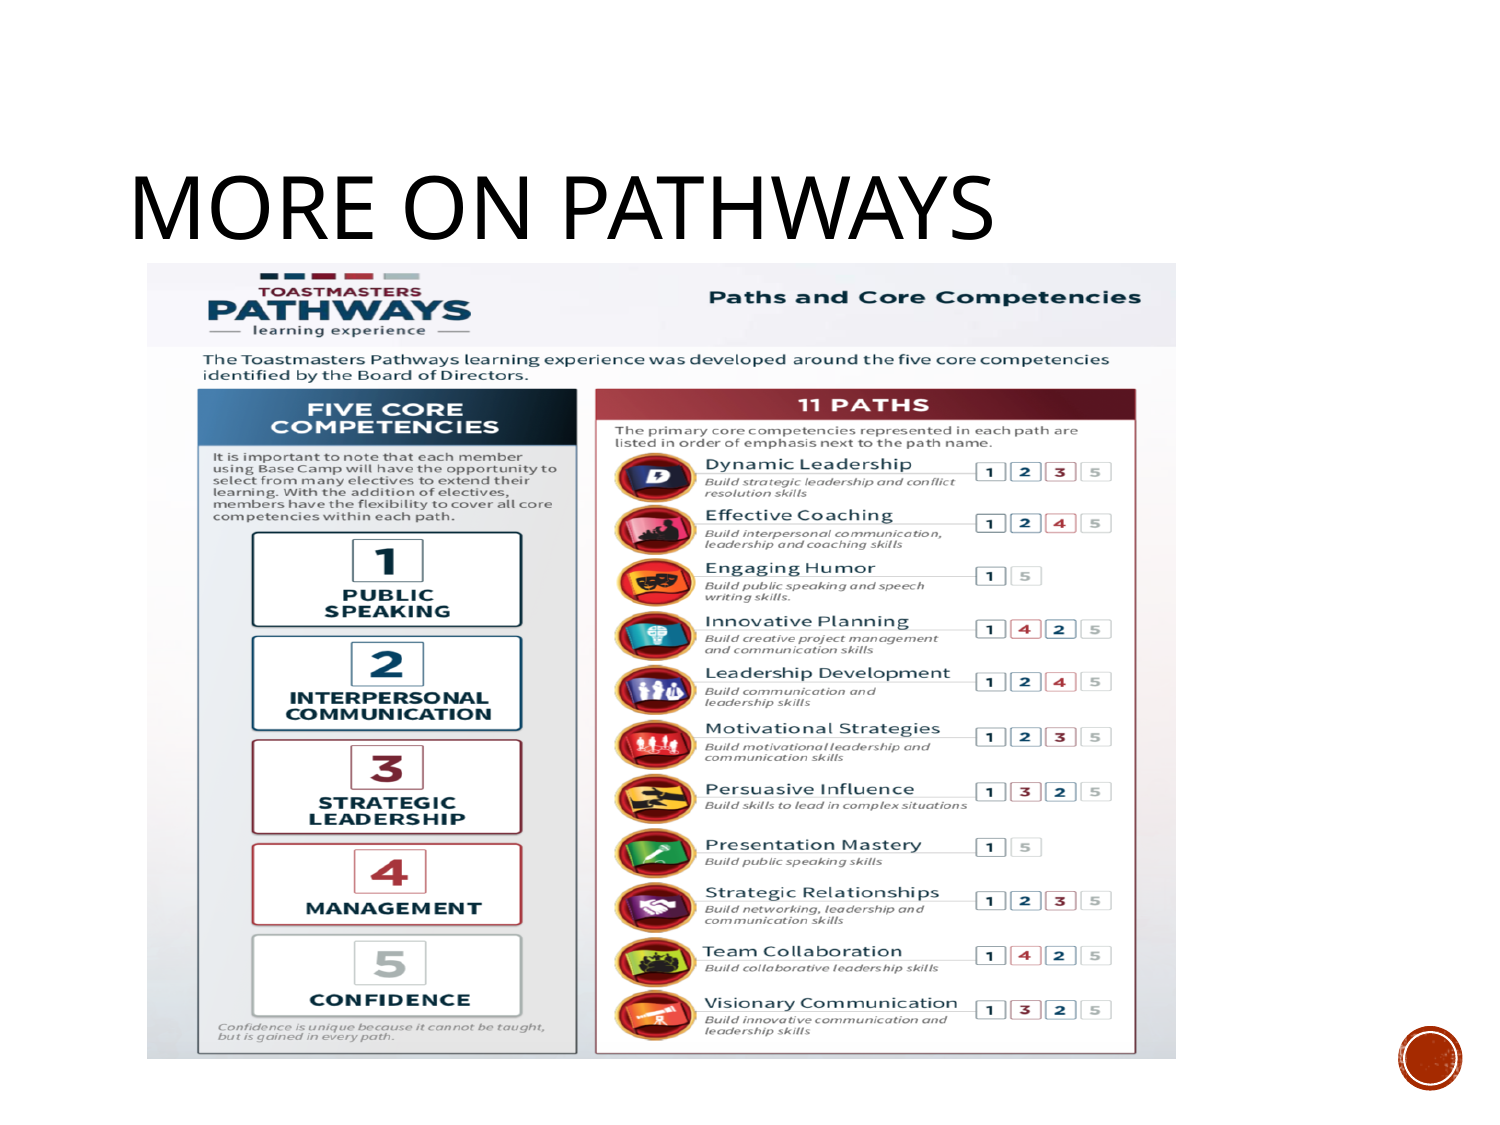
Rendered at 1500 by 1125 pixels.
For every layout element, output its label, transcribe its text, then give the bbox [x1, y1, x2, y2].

title More on Pathways [112, 79, 1388, 344]
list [150, 267, 1173, 1057]
